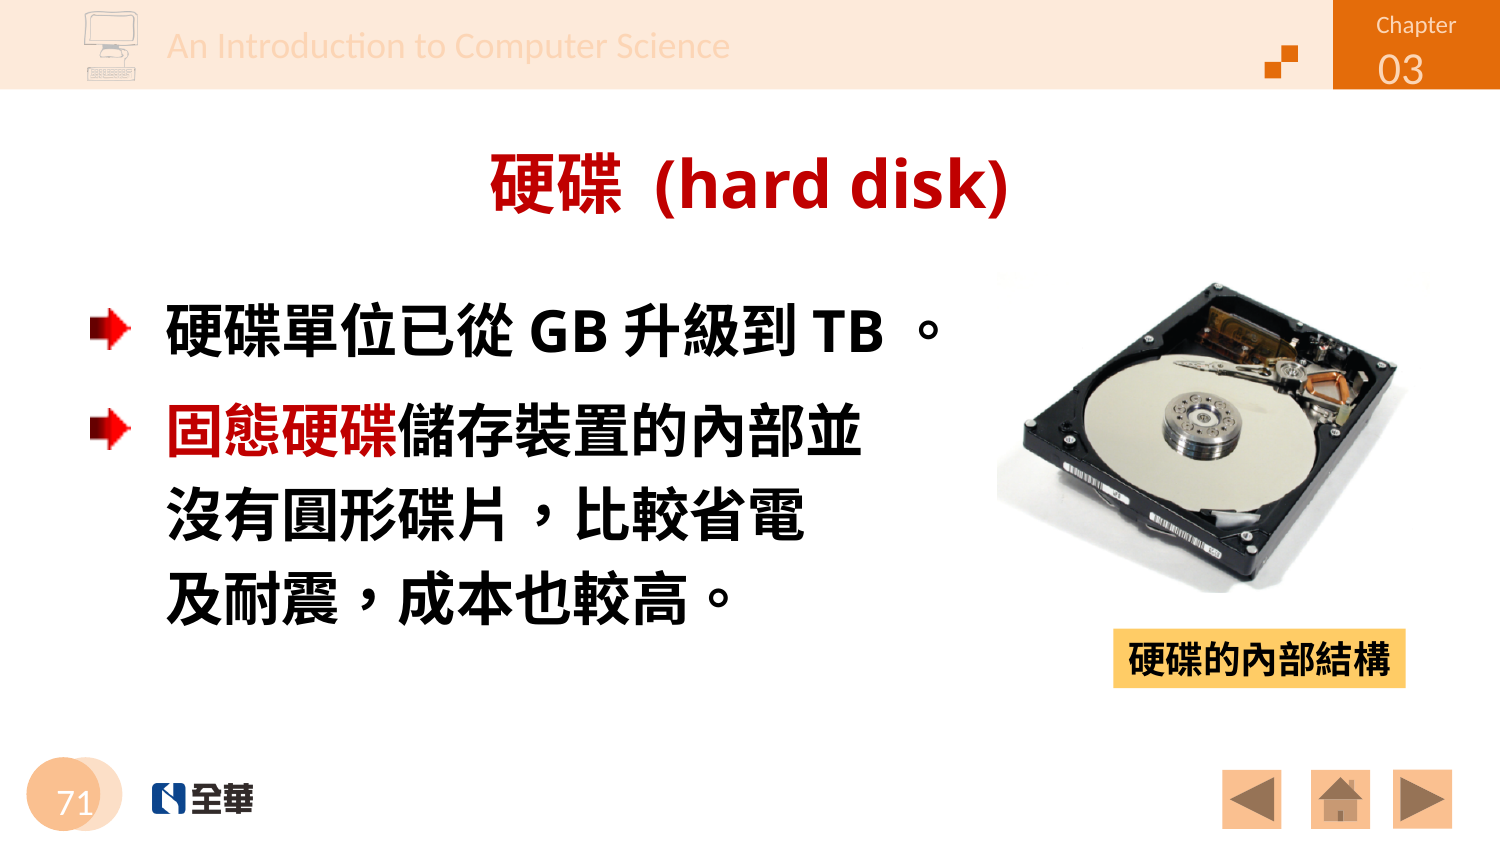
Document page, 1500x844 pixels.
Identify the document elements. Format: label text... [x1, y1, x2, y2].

picture [152, 783, 253, 814]
list 硬碟單位已從GB升級到TB。 固態硬碟儲存裝置的內部並 沒有圓形碟片，比較省電 及耐震，成本也較高。 [75, 272, 1425, 754]
text_box 硬碟的內部結構 [1113, 628, 1406, 689]
picture [90, 408, 131, 450]
picture [84, 11, 138, 81]
title 硬碟 (hard disk) [75, 119, 1425, 245]
picture [90, 308, 131, 350]
picture [996, 272, 1431, 593]
